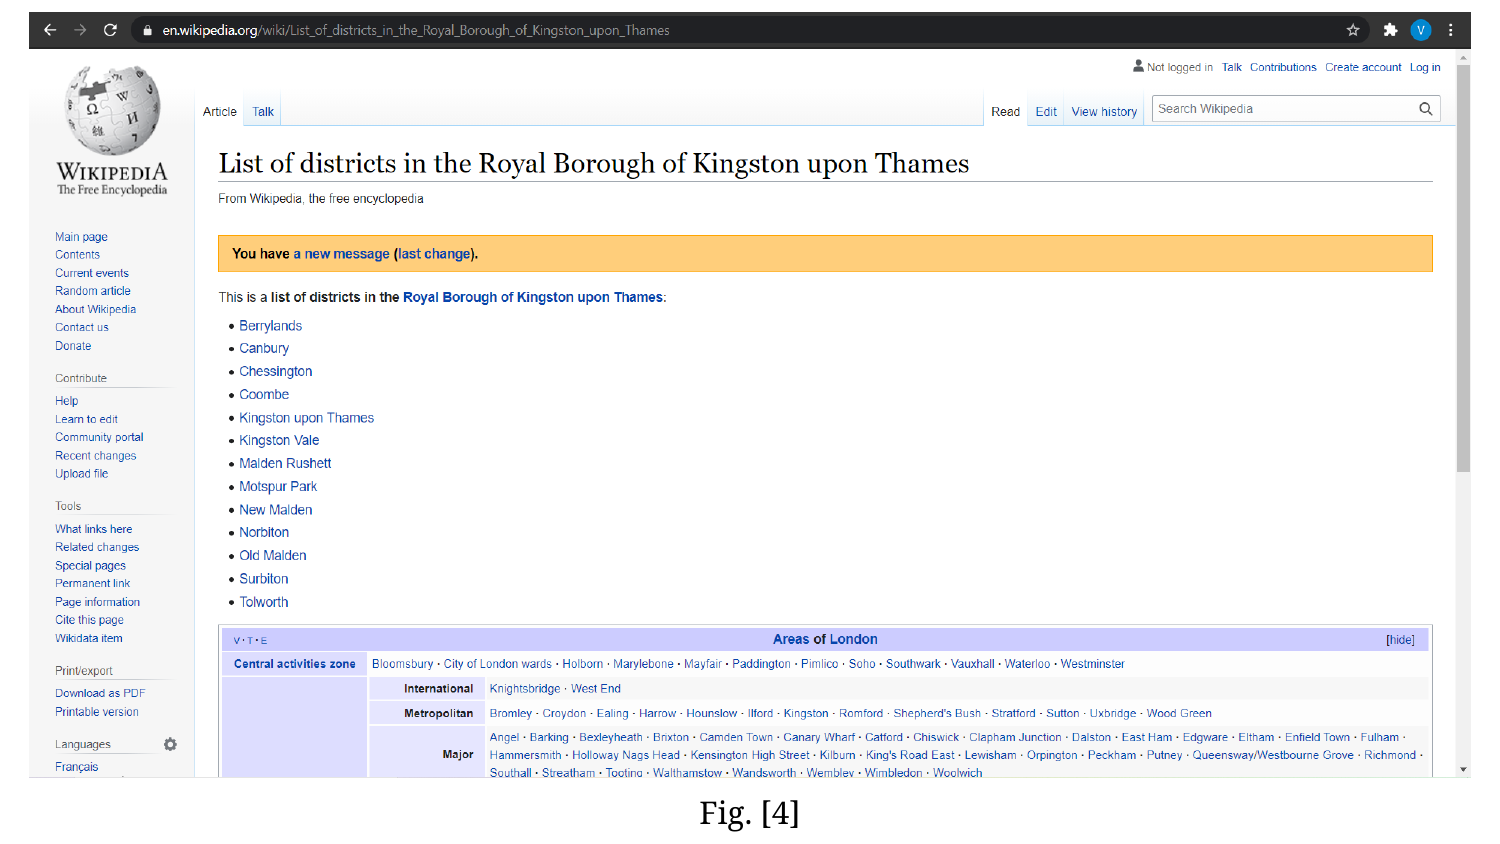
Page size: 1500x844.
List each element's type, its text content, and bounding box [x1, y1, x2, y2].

picture [29, 11, 1471, 779]
text_box Fig. [4] [503, 788, 996, 844]
